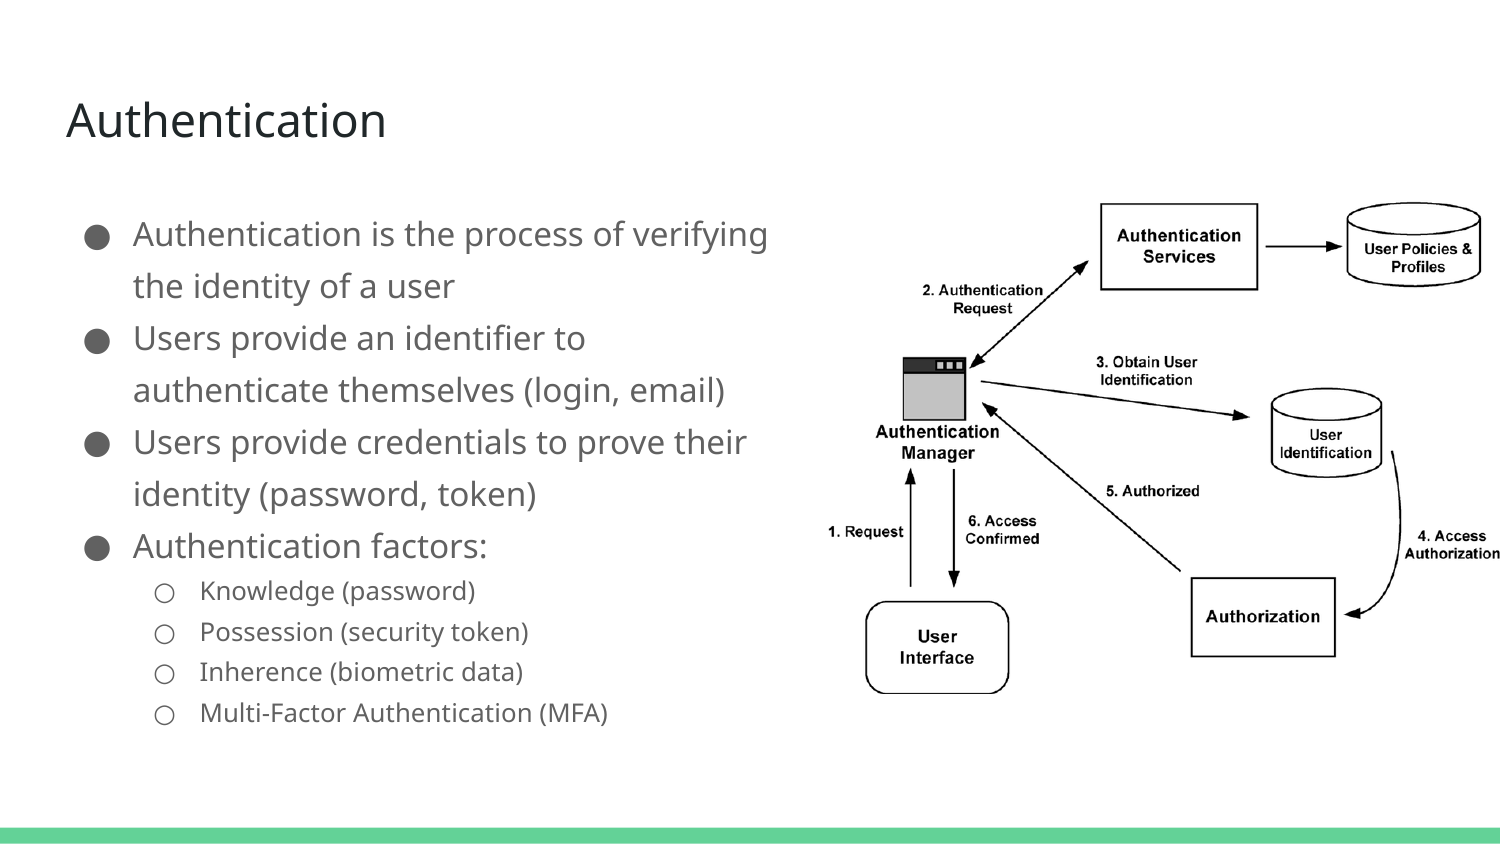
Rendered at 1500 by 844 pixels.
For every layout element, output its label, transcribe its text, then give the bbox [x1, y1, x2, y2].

picture [828, 199, 1500, 694]
list Authentication is the process of verifying the identity of a user Users provide an identifier to authenticate themselves (login, email) Users provide credentials to prove their identity (password, token) Authentication factors: Knowledge (password) Possession (security token) Inherence (biometric data) Multi-Factor Authentication (MFA) [51, 189, 786, 750]
title Authentication [51, 72, 1449, 167]
